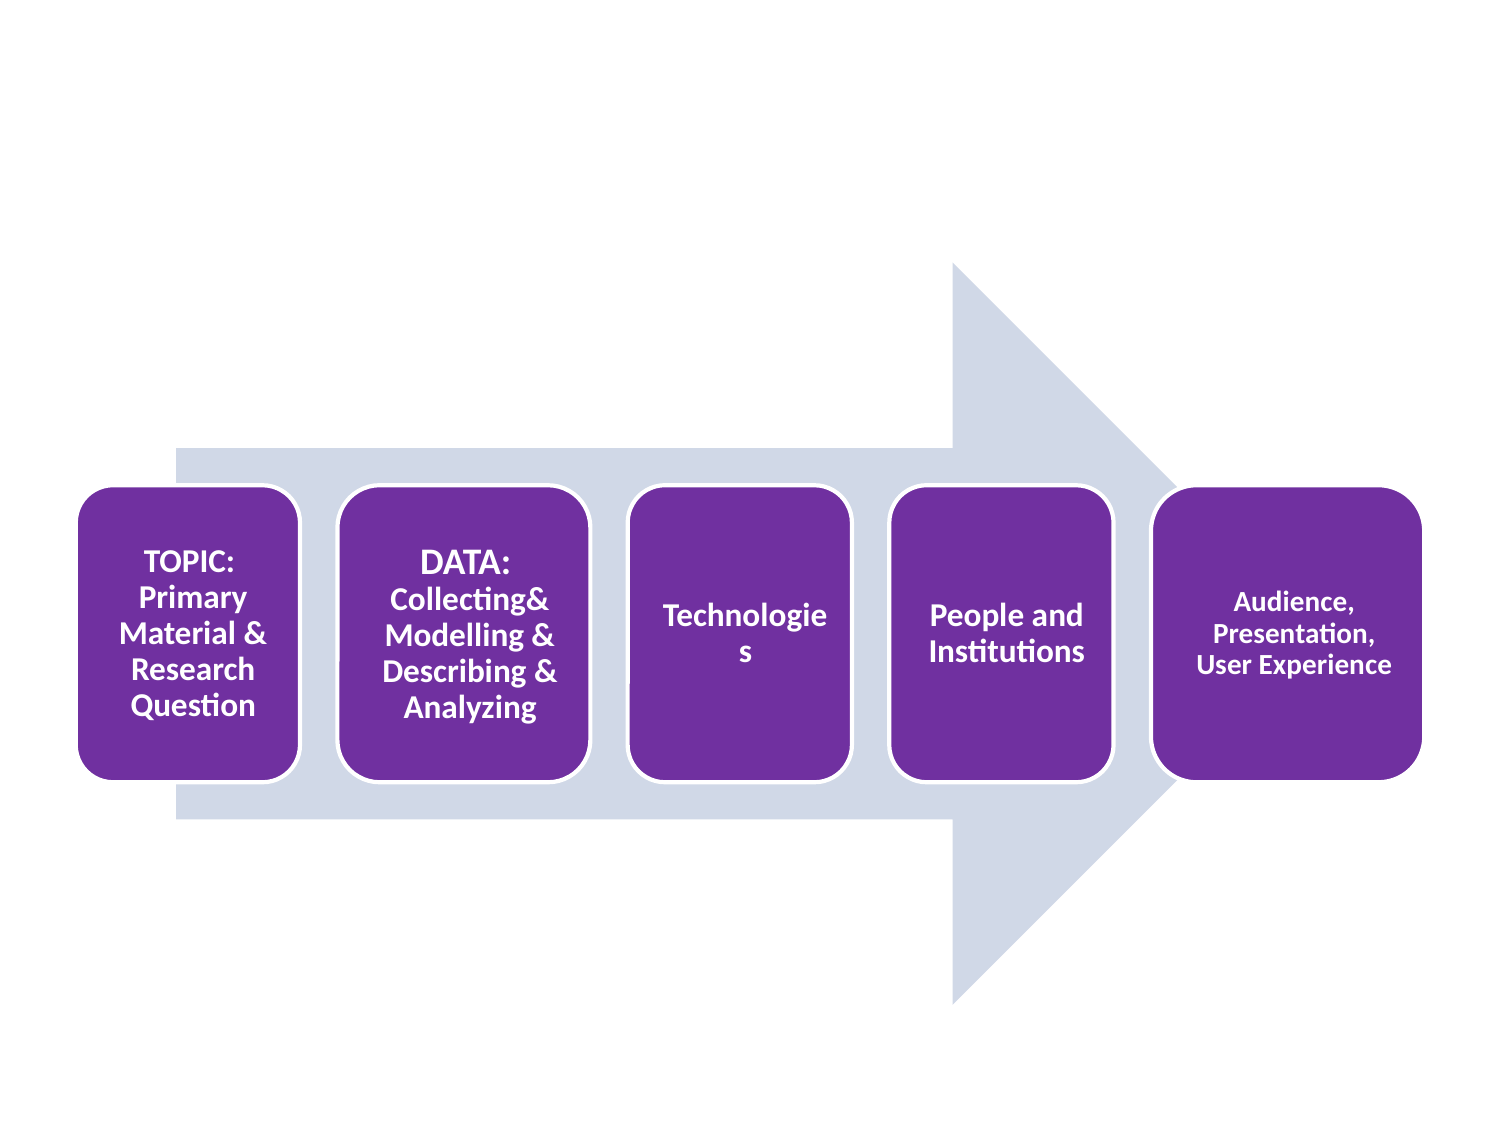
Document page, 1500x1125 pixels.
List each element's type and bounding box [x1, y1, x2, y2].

list [74, 262, 1426, 1006]
